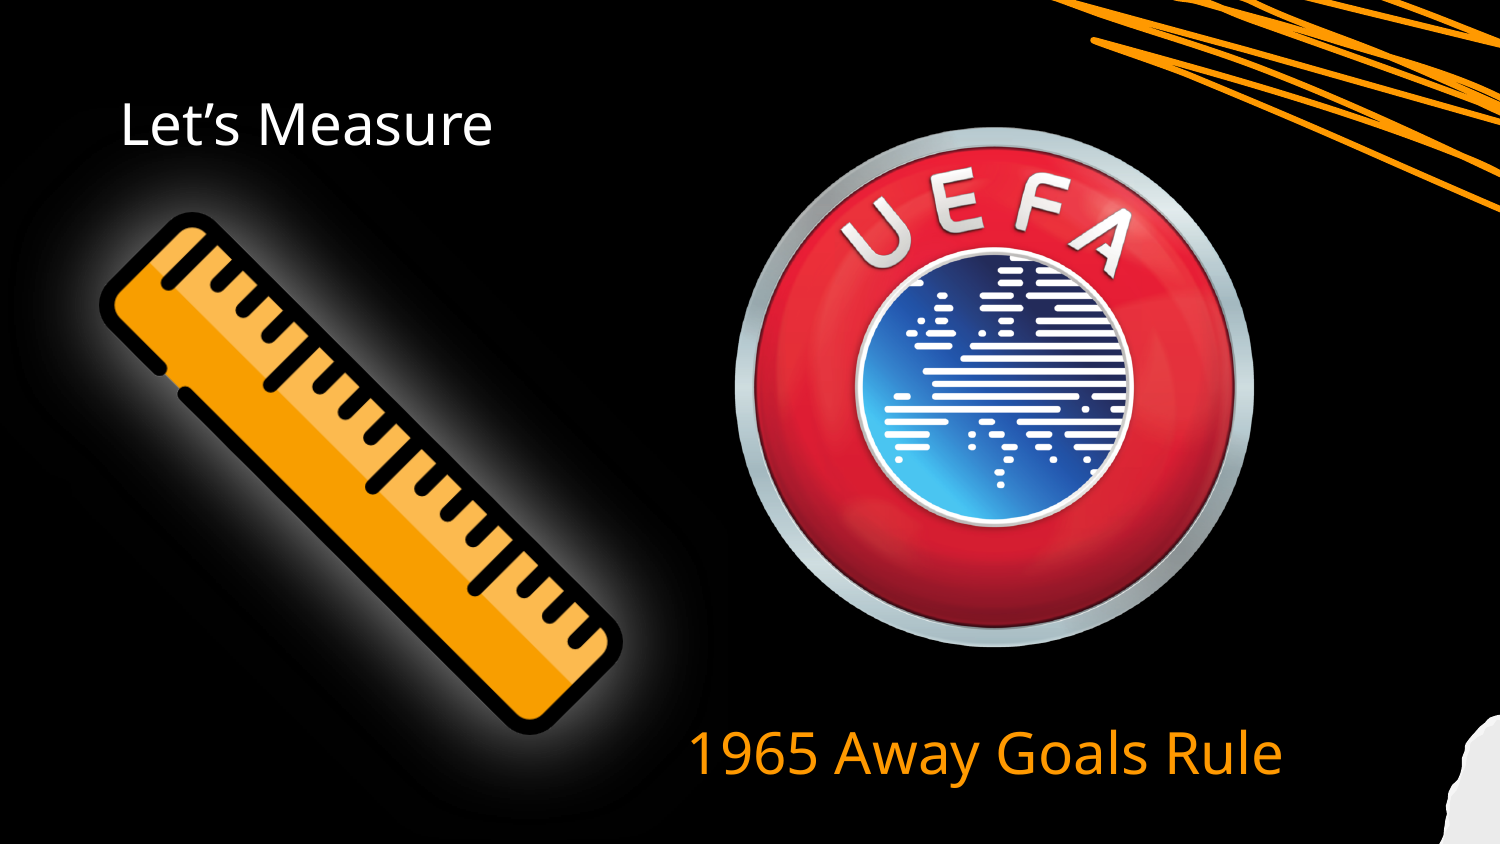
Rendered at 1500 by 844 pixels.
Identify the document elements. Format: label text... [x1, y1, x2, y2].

title Let’s Measure [104, 76, 1371, 169]
picture [99, 212, 623, 736]
title 1965 Away Goals Rule [671, 704, 1420, 798]
picture [732, 125, 1256, 649]
